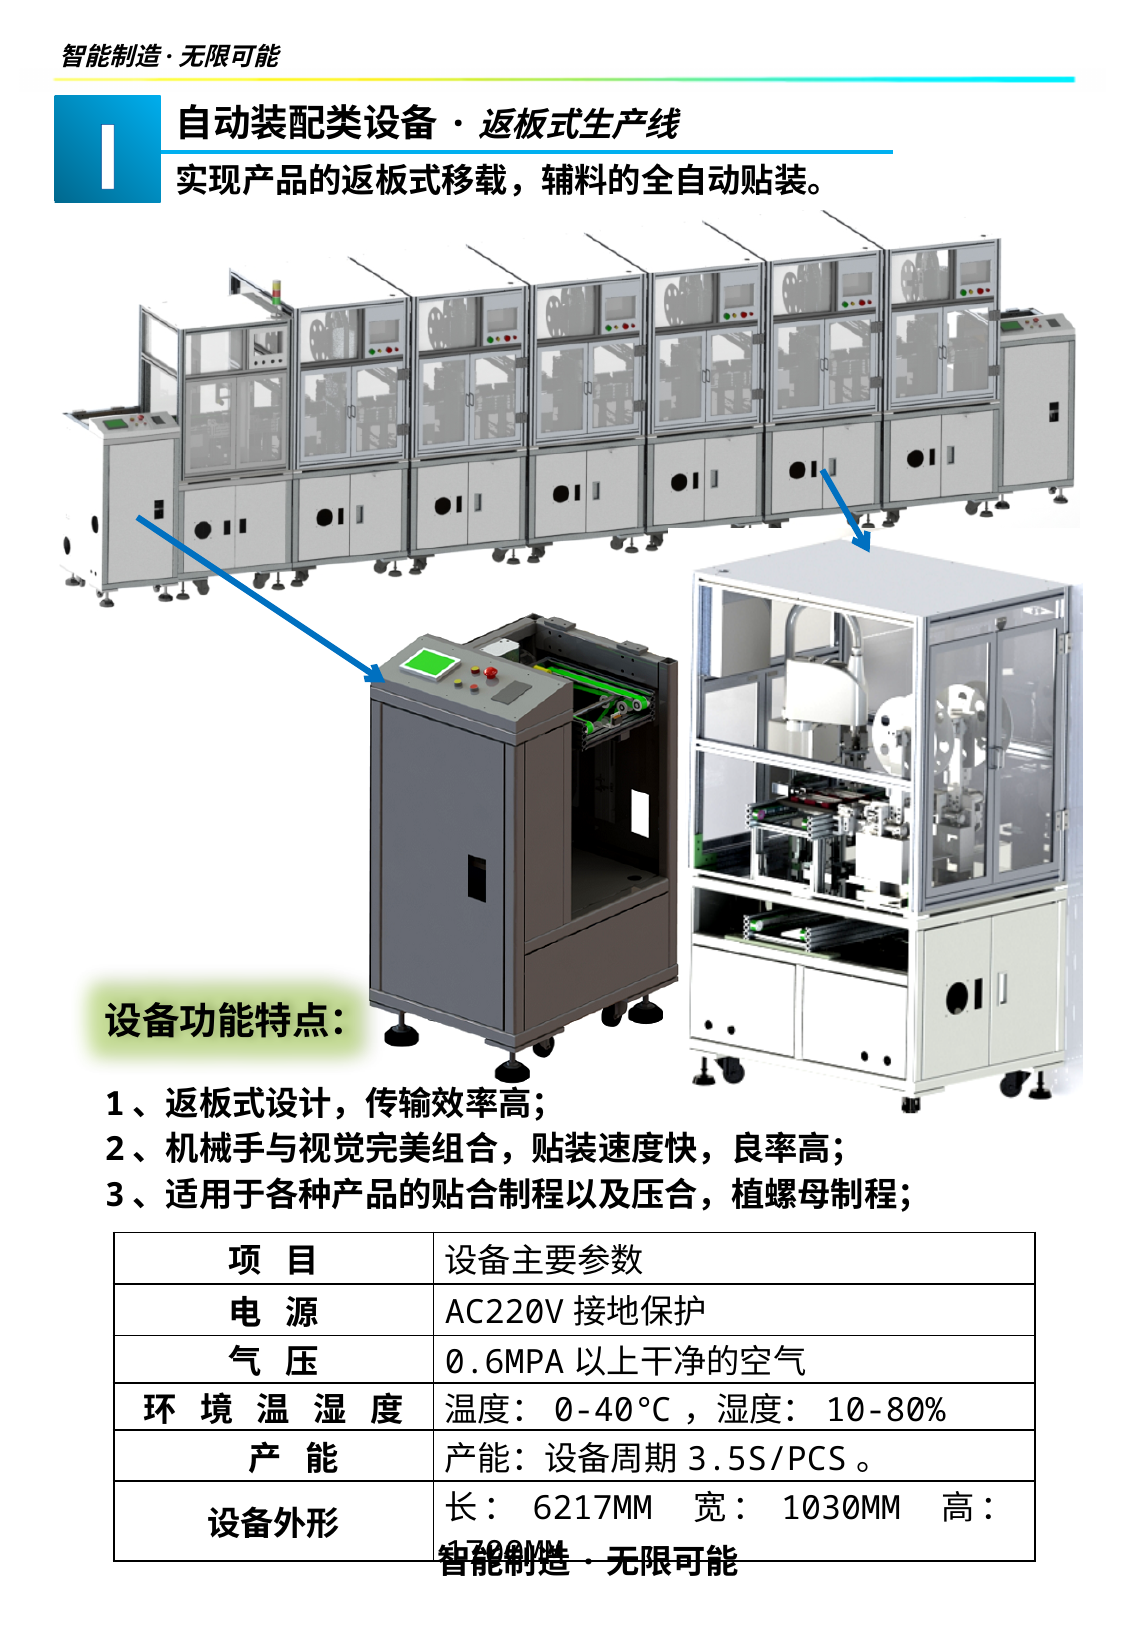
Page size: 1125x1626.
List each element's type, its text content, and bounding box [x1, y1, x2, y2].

picture [18, 68, 1107, 93]
table_header 项目 [115, 1233, 433, 1283]
text_box 智能制造·无限可能 [44, 32, 294, 66]
table_cell 设备外形 [115, 1482, 433, 1560]
text_box 智能制造·无限可能 [422, 1562, 755, 1588]
table_cell 温度：0-40℃，湿度：10-80% [434, 1384, 1034, 1429]
text_box 实现产品的返板式移载，辅料的全自动贴装。 [160, 151, 965, 207]
table_cell 产能 [115, 1431, 433, 1480]
text_box 自动装配类设备·返板式生产线 [163, 99, 846, 150]
table_cell 0.6MPA以上干净的空气 [434, 1336, 1034, 1382]
text_box 1、返板式设计，传输效率高； 2、机械手与视觉完美组合，贴装速度快，良率高； 3、适用于各种产品的贴合制程以及压合，植螺母制程； [89, 1078, 1024, 1222]
table_cell 产能：设备周期3.5S/PCS。 [434, 1431, 1034, 1480]
text_box 设备功能特点： [90, 989, 359, 1050]
table_cell 电源 [115, 1285, 433, 1335]
table_cell 环境温湿度 [115, 1384, 433, 1429]
table_header 设备主要参数 [434, 1233, 1034, 1283]
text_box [822, 469, 870, 553]
table_cell 长：6217MM 宽：1030MM 高：1700MM [434, 1482, 1034, 1560]
text_box I [52, 99, 163, 204]
picture [42, 209, 1083, 1120]
table_cell 气压 [115, 1336, 433, 1382]
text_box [136, 516, 386, 683]
table_cell AC220V接地保护 [434, 1285, 1034, 1335]
